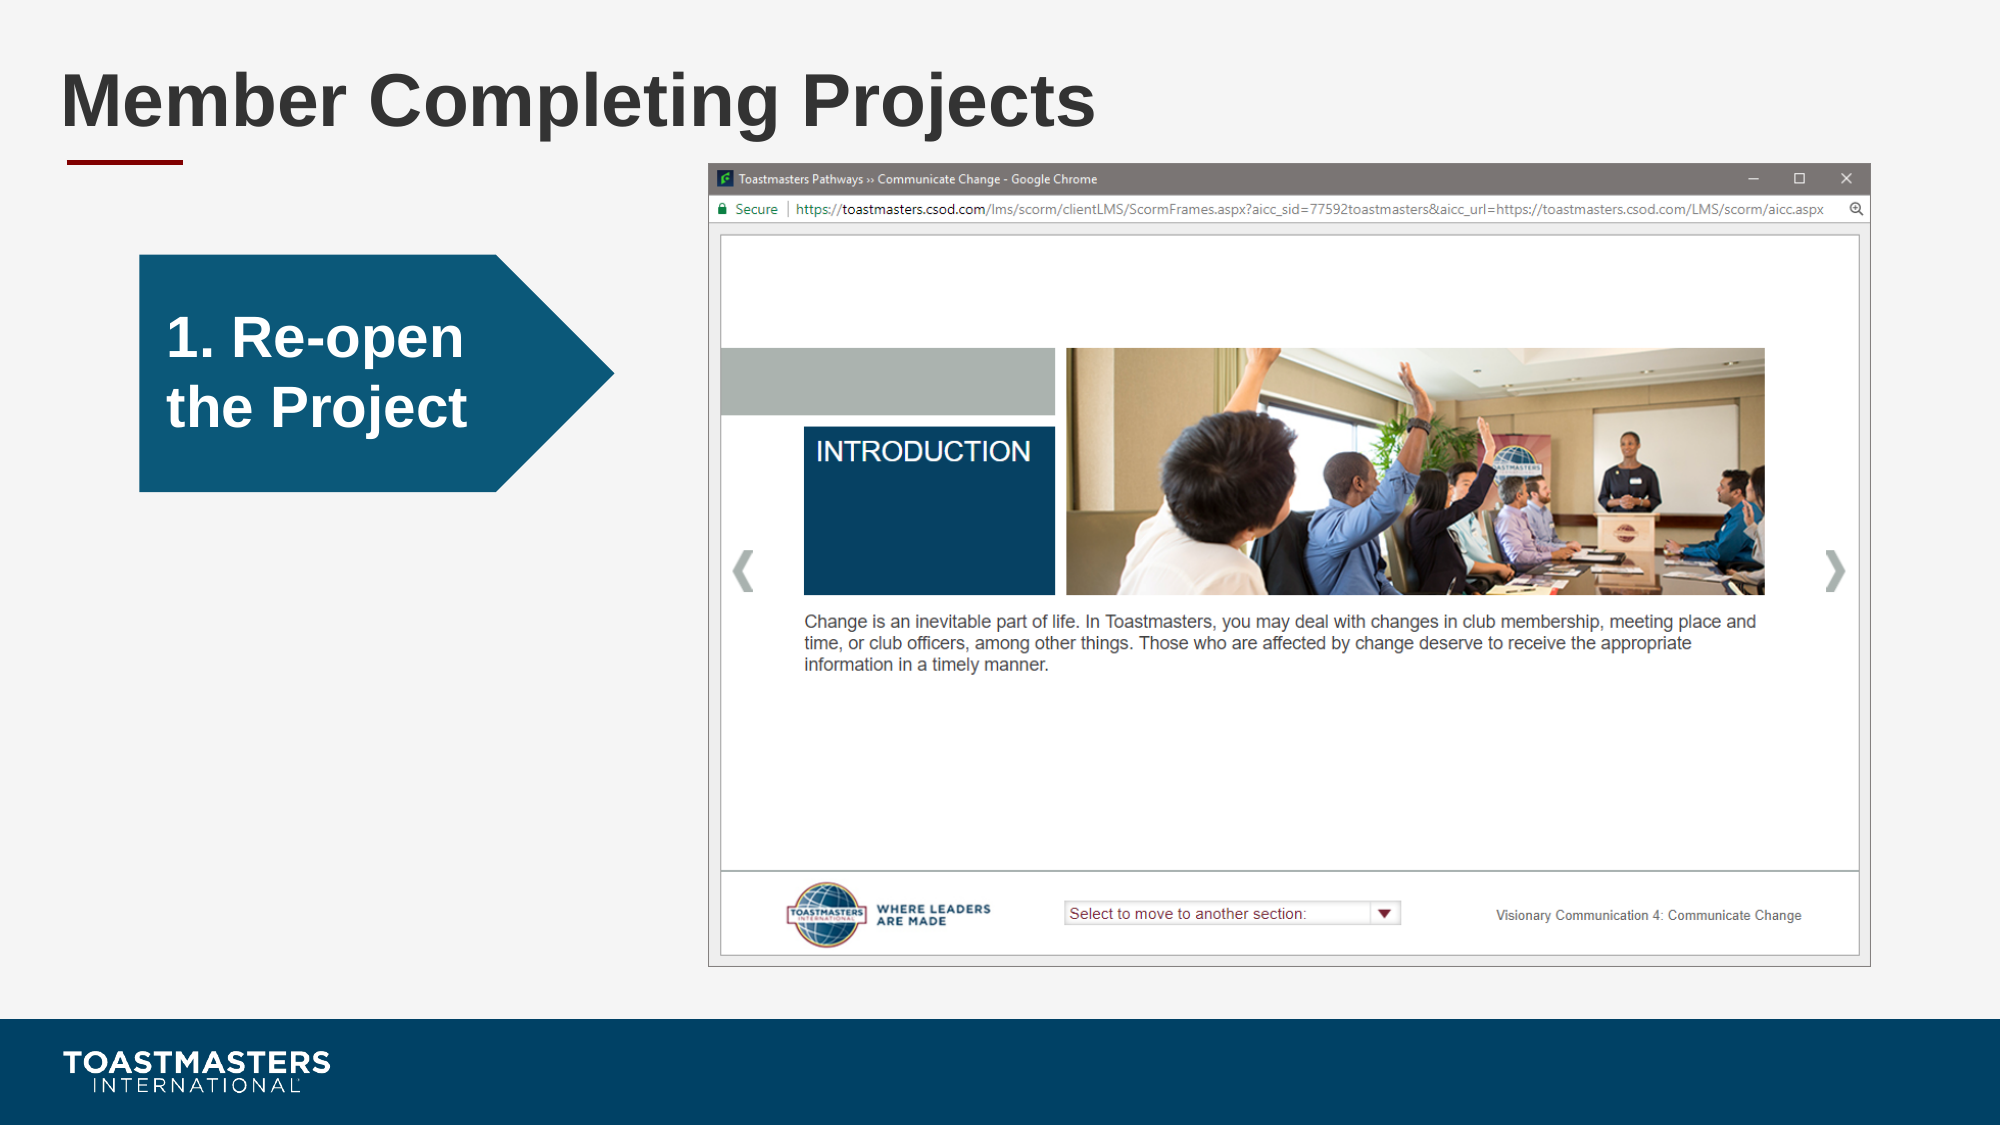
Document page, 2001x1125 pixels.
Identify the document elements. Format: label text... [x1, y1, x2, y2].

picture [51, 1036, 343, 1103]
picture [708, 163, 1871, 968]
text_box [139, 254, 615, 493]
title Member Completing Projects [45, 48, 1957, 155]
